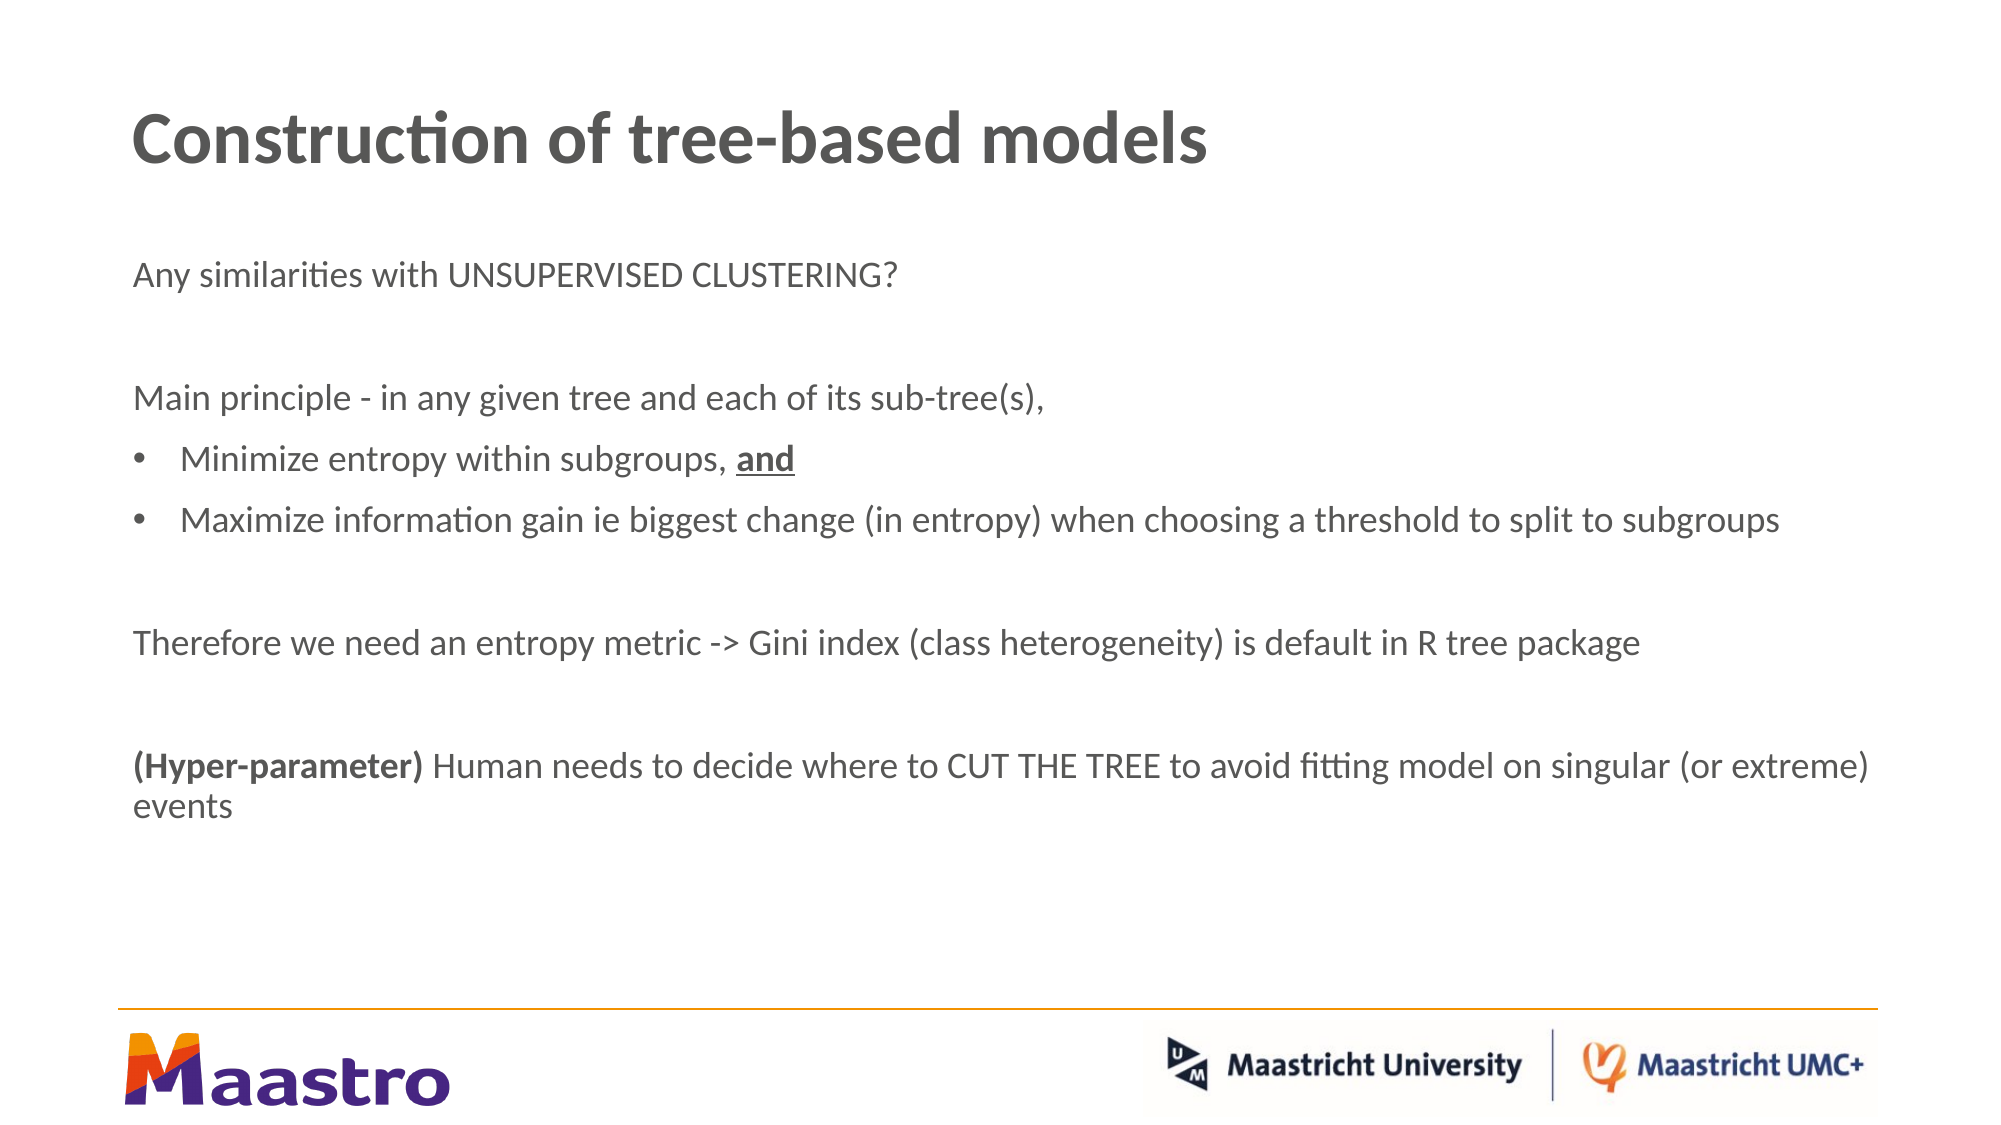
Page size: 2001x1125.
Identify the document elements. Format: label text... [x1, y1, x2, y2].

picture [1143, 1020, 1878, 1117]
title Construction of tree-based models [118, 91, 1894, 200]
list Any similarities with UNSUPERVISED CLUSTERING? Main principle - in any given tree and each of its sub-tree(s), Minimize entropy within subgroups, and Maximize information gain ie biggest change (in entropy) when choosing a threshold to split to subgroups Therefore we need an entropy metric -> Gini index (class heterogeneity) is default in R tree package (Hyper-parameter) Human needs to decide where to CUT THE TREE to avoid fitting model on singular (or extreme) events [118, 247, 1894, 942]
